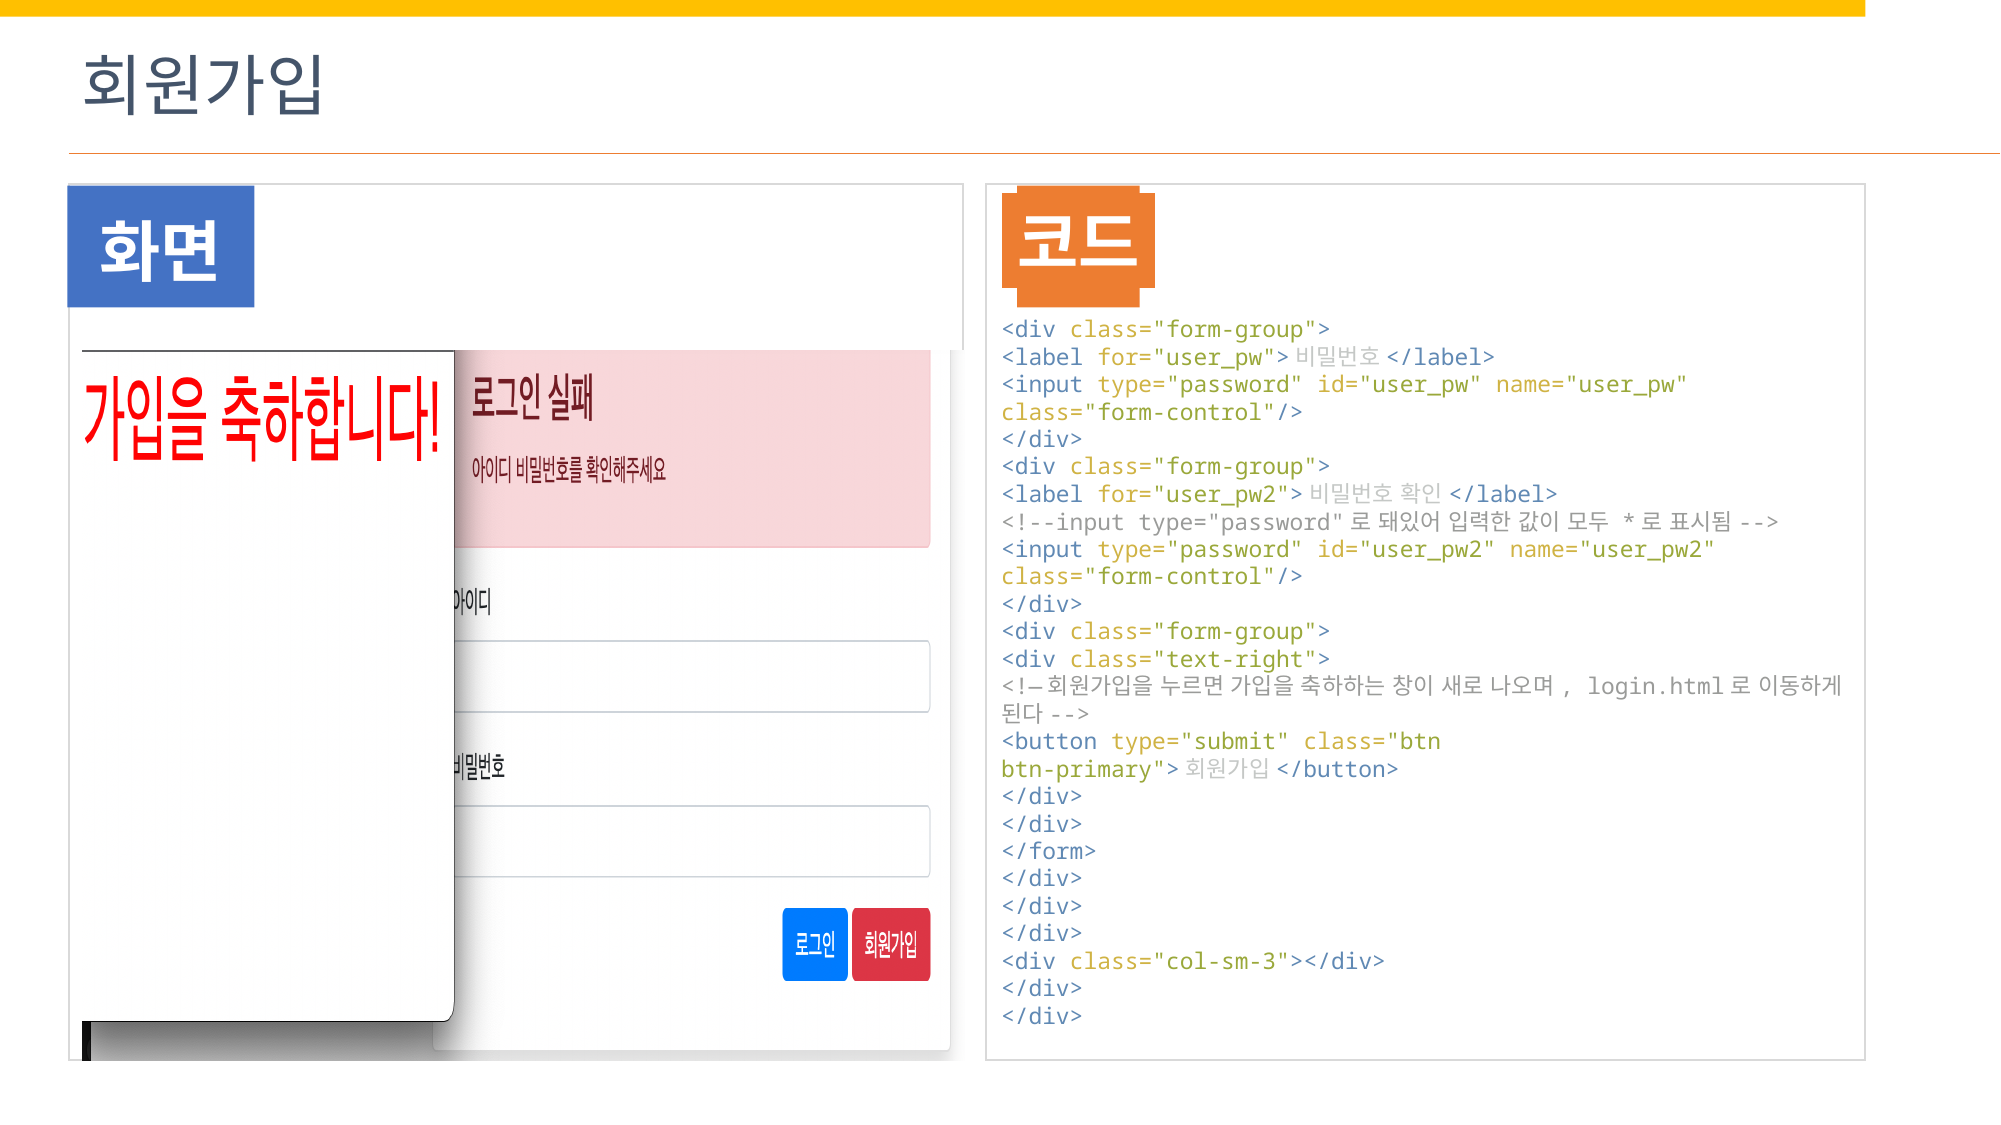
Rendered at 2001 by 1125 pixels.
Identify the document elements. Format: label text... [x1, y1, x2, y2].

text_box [986, 184, 1866, 1061]
text_box 회원가입 [67, 36, 776, 132]
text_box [67, 184, 963, 1061]
picture [82, 350, 965, 1061]
text_box [0, 0, 1866, 18]
